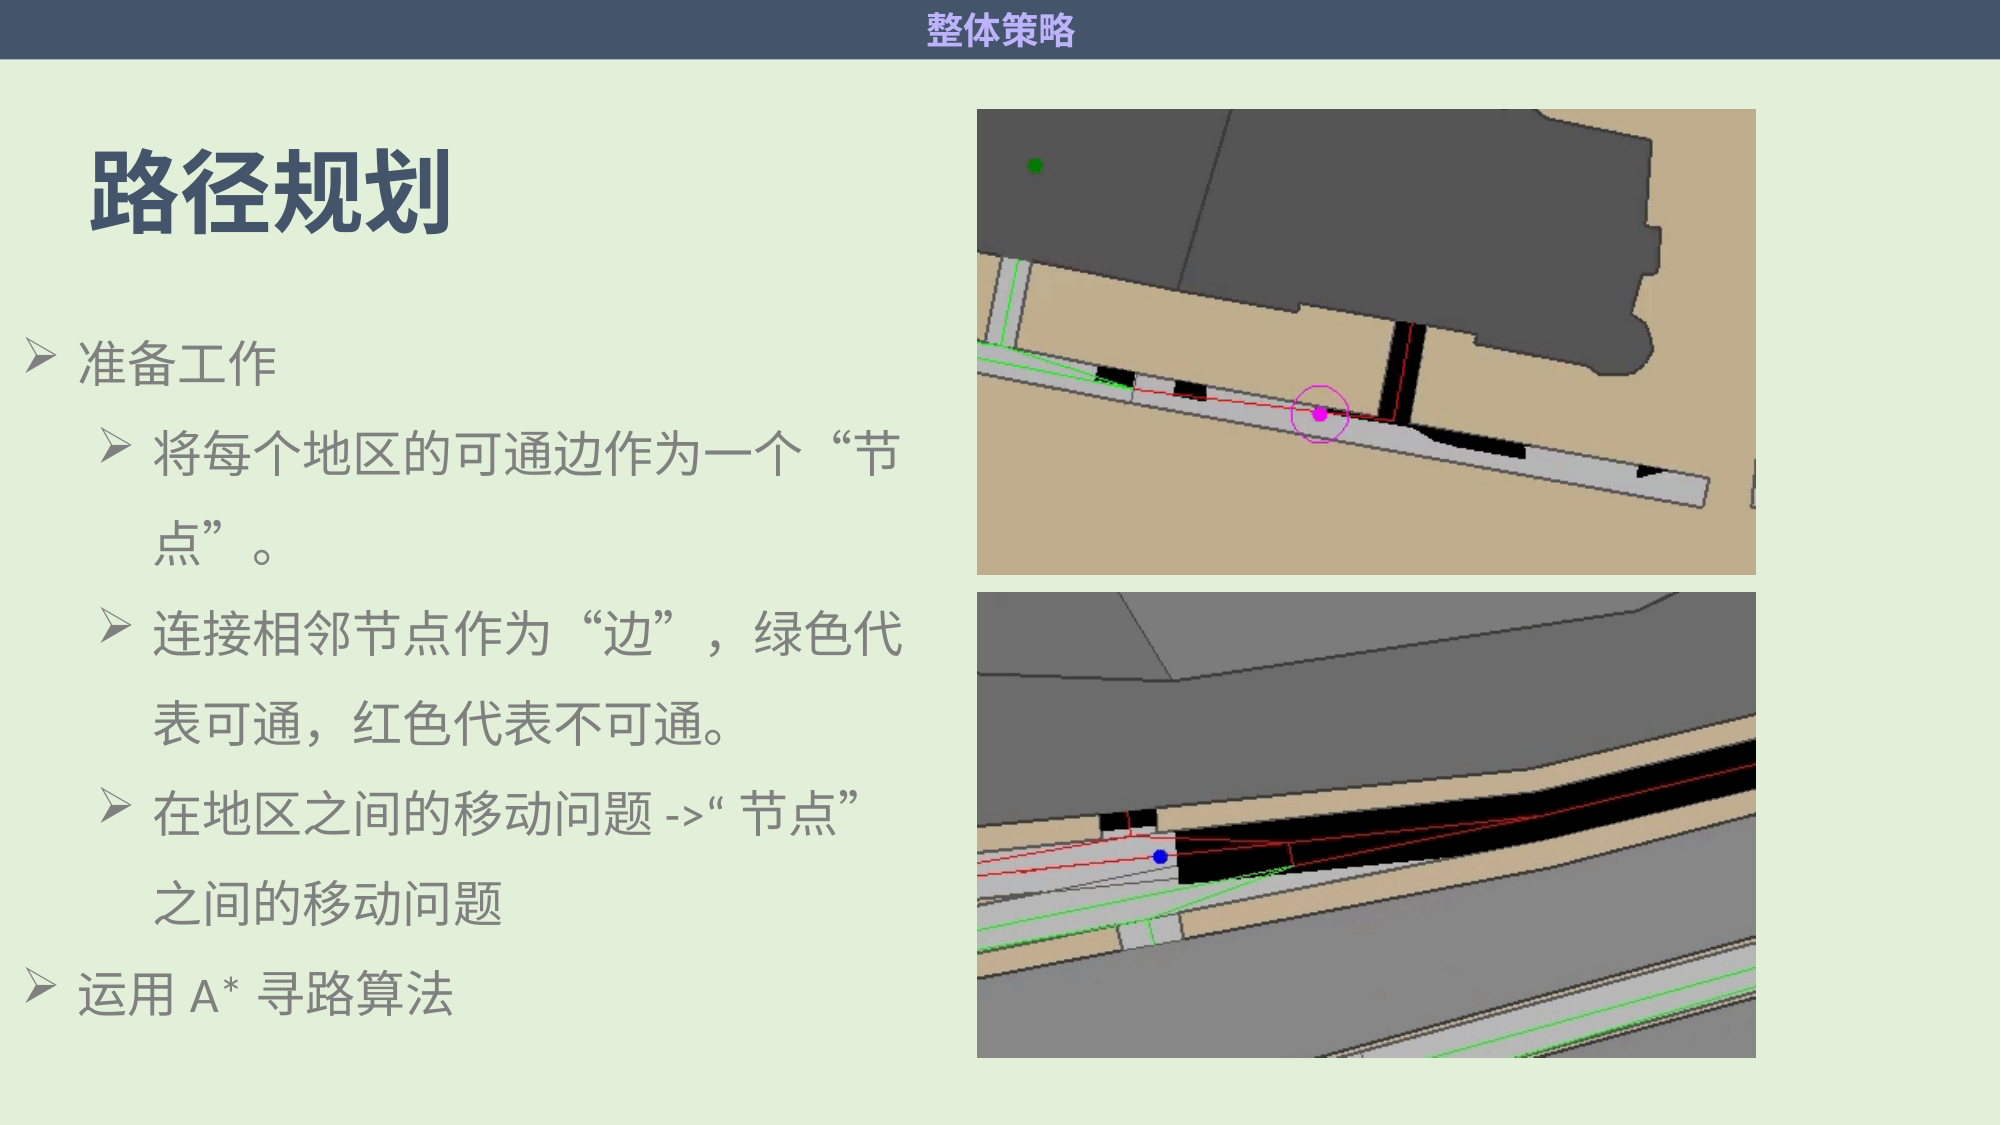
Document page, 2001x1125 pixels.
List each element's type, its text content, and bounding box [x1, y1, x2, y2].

text_box 整体策略 [0, 0, 2000, 60]
text_box 准备工作 将每个地区的可通边作为一个“节点”。 连接相邻节点作为“边”，绿色代表可通，红色代表不可通。 在地区之间的移动问题->“节点”之间的移动问题 运用A*寻路算法 [6, 294, 949, 1120]
picture [977, 109, 1756, 575]
picture [977, 592, 1756, 1059]
text_box 路径规划 [74, 127, 644, 253]
